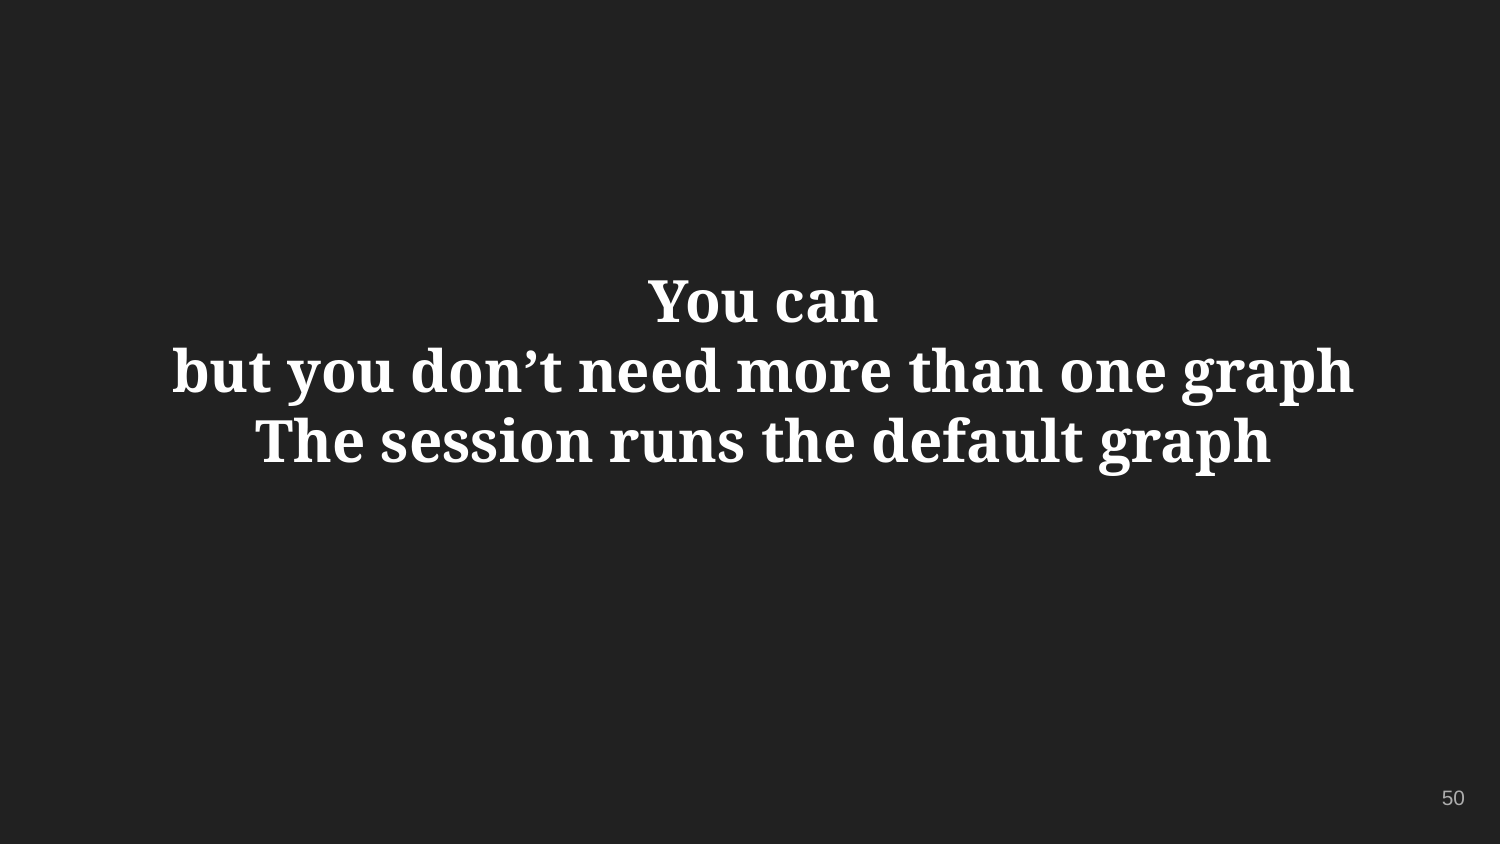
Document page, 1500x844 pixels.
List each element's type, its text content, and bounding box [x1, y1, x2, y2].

slide_number 50 [1389, 764, 1480, 830]
title You can but you don’t need more than one graph The session runs the default graph [65, 249, 1463, 521]
